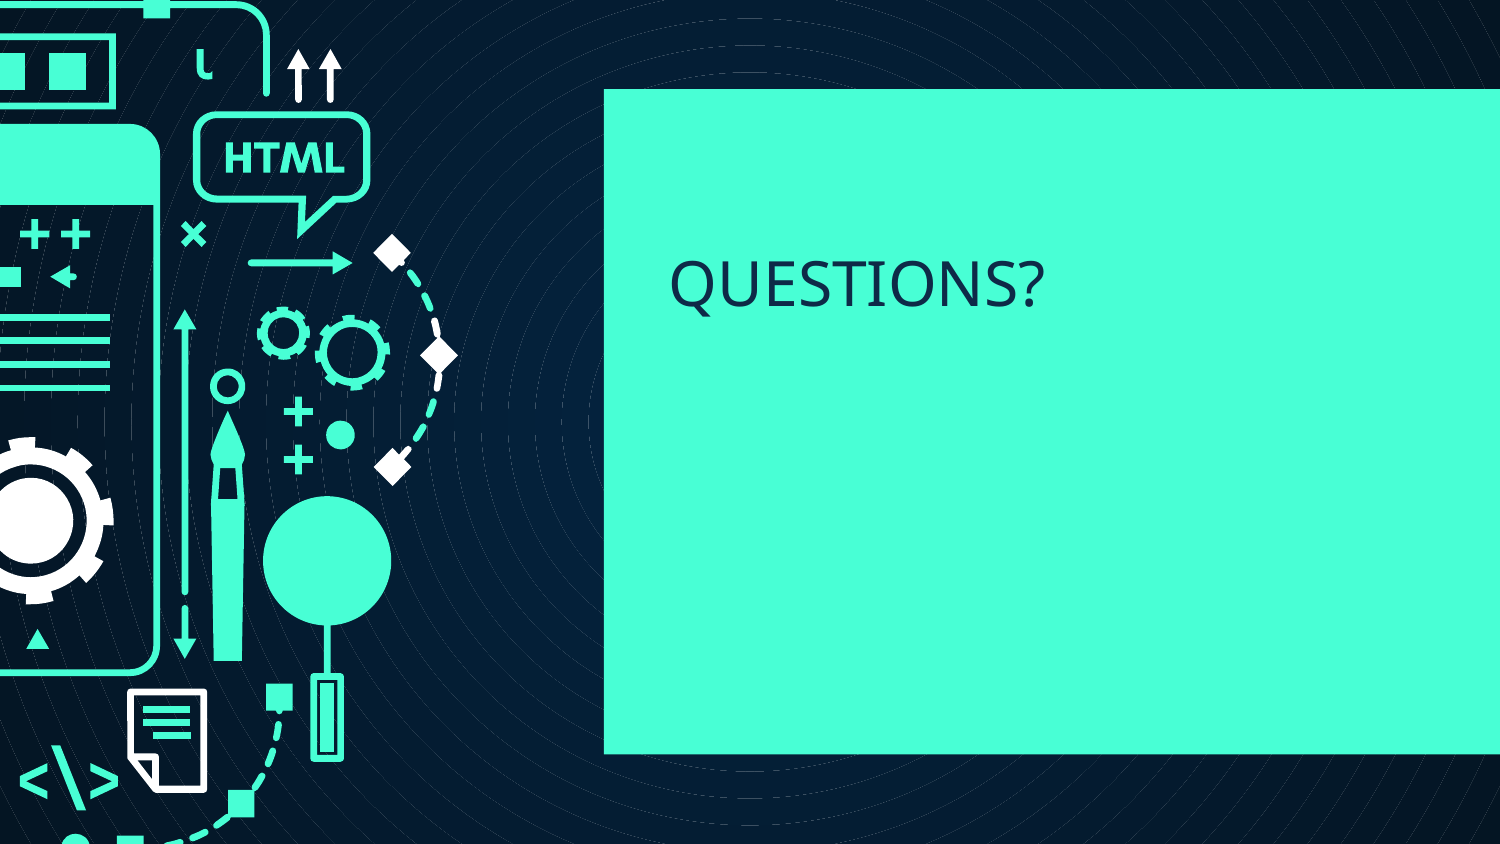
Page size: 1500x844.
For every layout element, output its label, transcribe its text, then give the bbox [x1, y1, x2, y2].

title QUESTIONS? [653, 234, 1241, 334]
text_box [0, 0, 459, 844]
